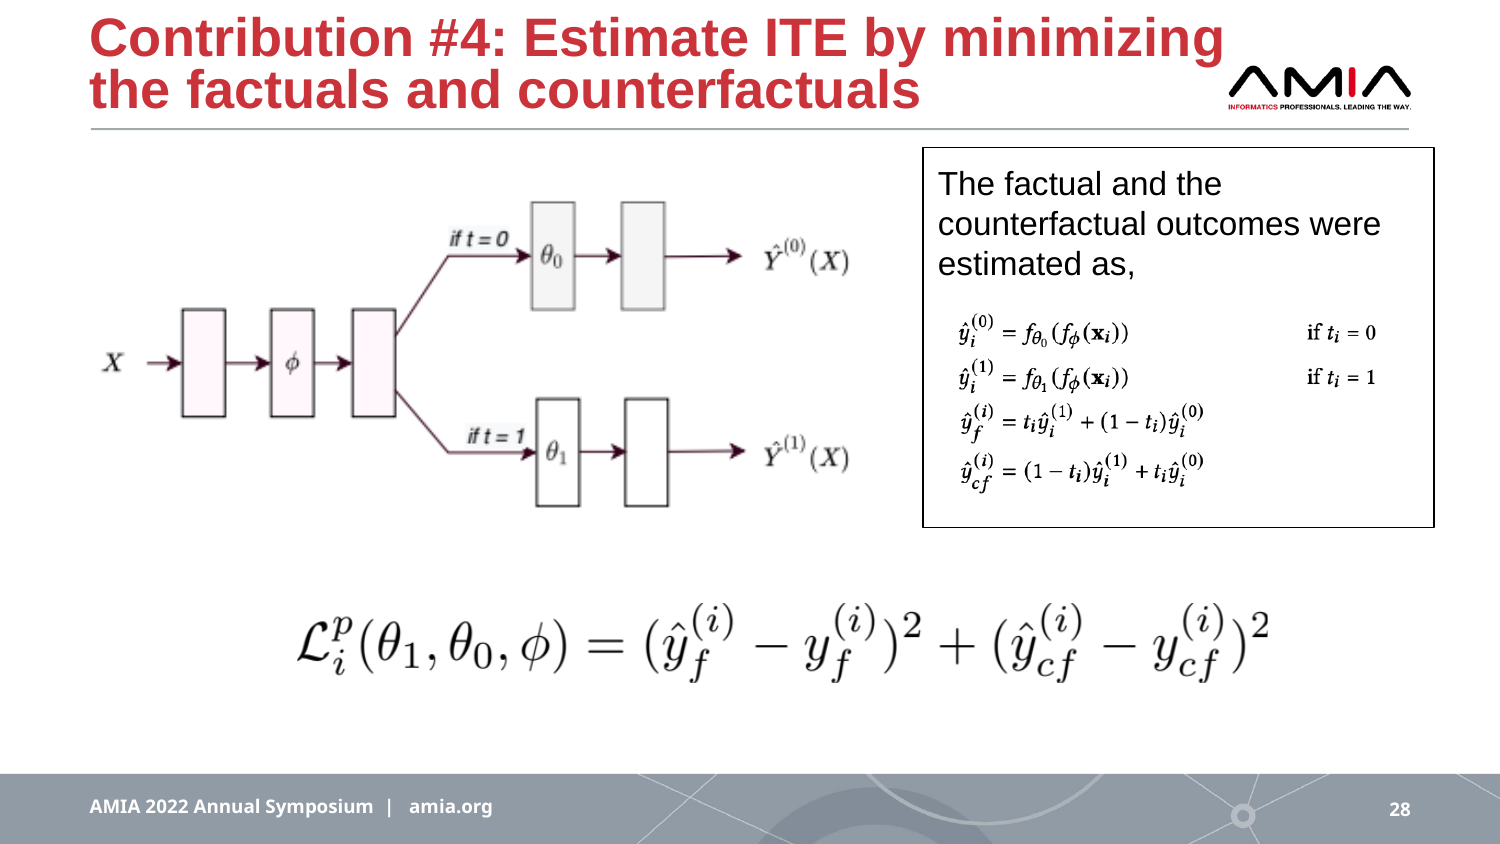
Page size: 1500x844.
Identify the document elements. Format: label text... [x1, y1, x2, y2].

picture [0, 0, 1500, 844]
footer AMIA 2022 Annual Symposium | amia.org [89, 798, 915, 816]
slide_number 28 [1098, 798, 1412, 822]
title Contribution #4: Estimate ITE by minimizing the factuals and counterfactuals [89, 0, 1254, 119]
text_box The factual and the counterfactual outcomes were estimated as, [922, 147, 1434, 528]
